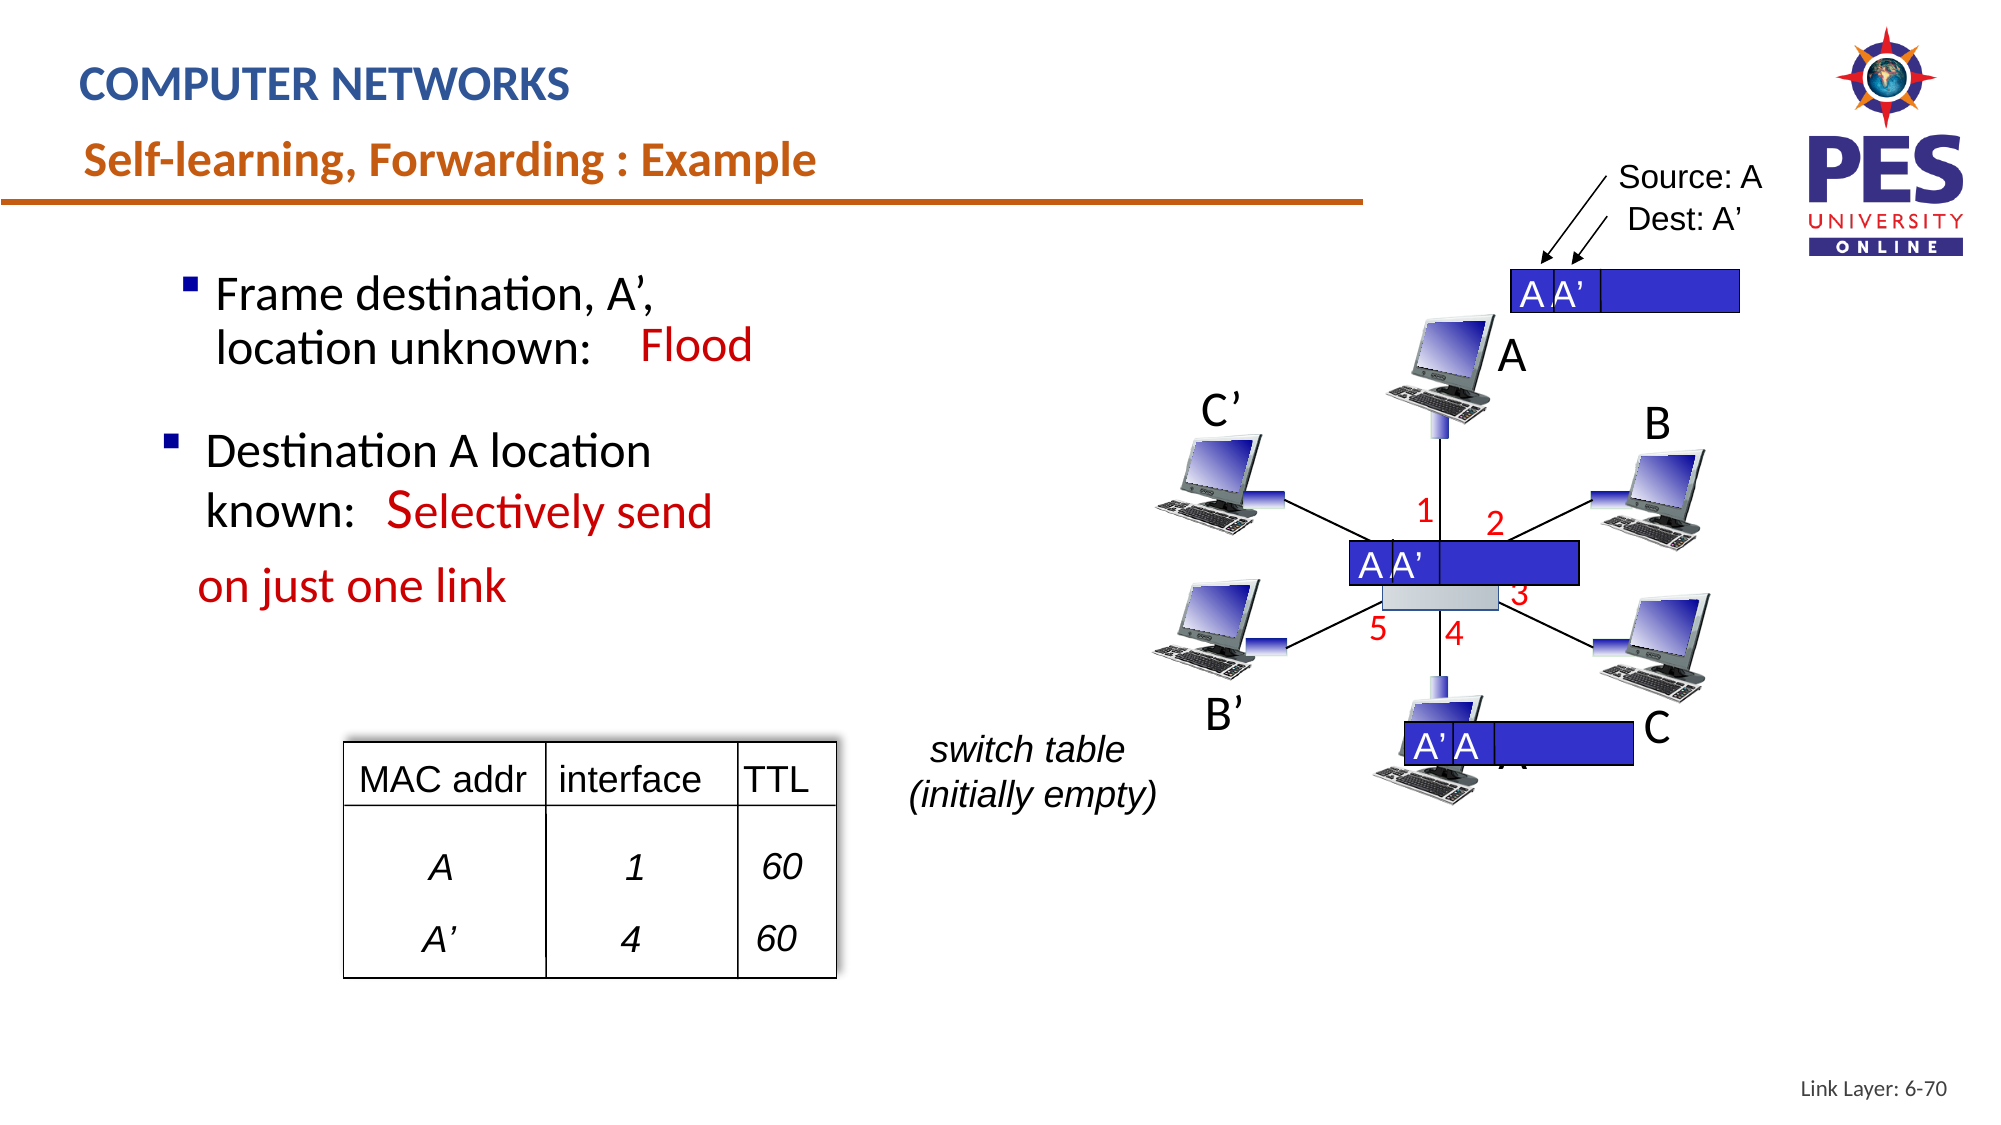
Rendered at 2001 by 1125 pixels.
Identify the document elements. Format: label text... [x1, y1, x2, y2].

text_box Flood [625, 303, 769, 379]
text_box Selectively send on just one link [159, 469, 942, 676]
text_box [407, 906, 813, 968]
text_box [412, 834, 819, 897]
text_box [1344, 533, 1579, 595]
slide_number Link Layer: 6-70 [1512, 1056, 1963, 1117]
text_box Destination A location known: [145, 410, 809, 566]
picture [1809, 26, 1963, 256]
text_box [1399, 714, 1634, 776]
text_box COMPUTER NETWORKS [64, 43, 1295, 119]
text_box Self-learning, Forwarding : Example [68, 119, 833, 194]
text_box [1125, 309, 1713, 813]
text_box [341, 742, 837, 980]
text_box Frame destination, A’, location unknown: [142, 259, 807, 415]
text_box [1505, 262, 1740, 323]
text_box switch table (initially empty) [893, 717, 1173, 823]
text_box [1540, 147, 1779, 265]
